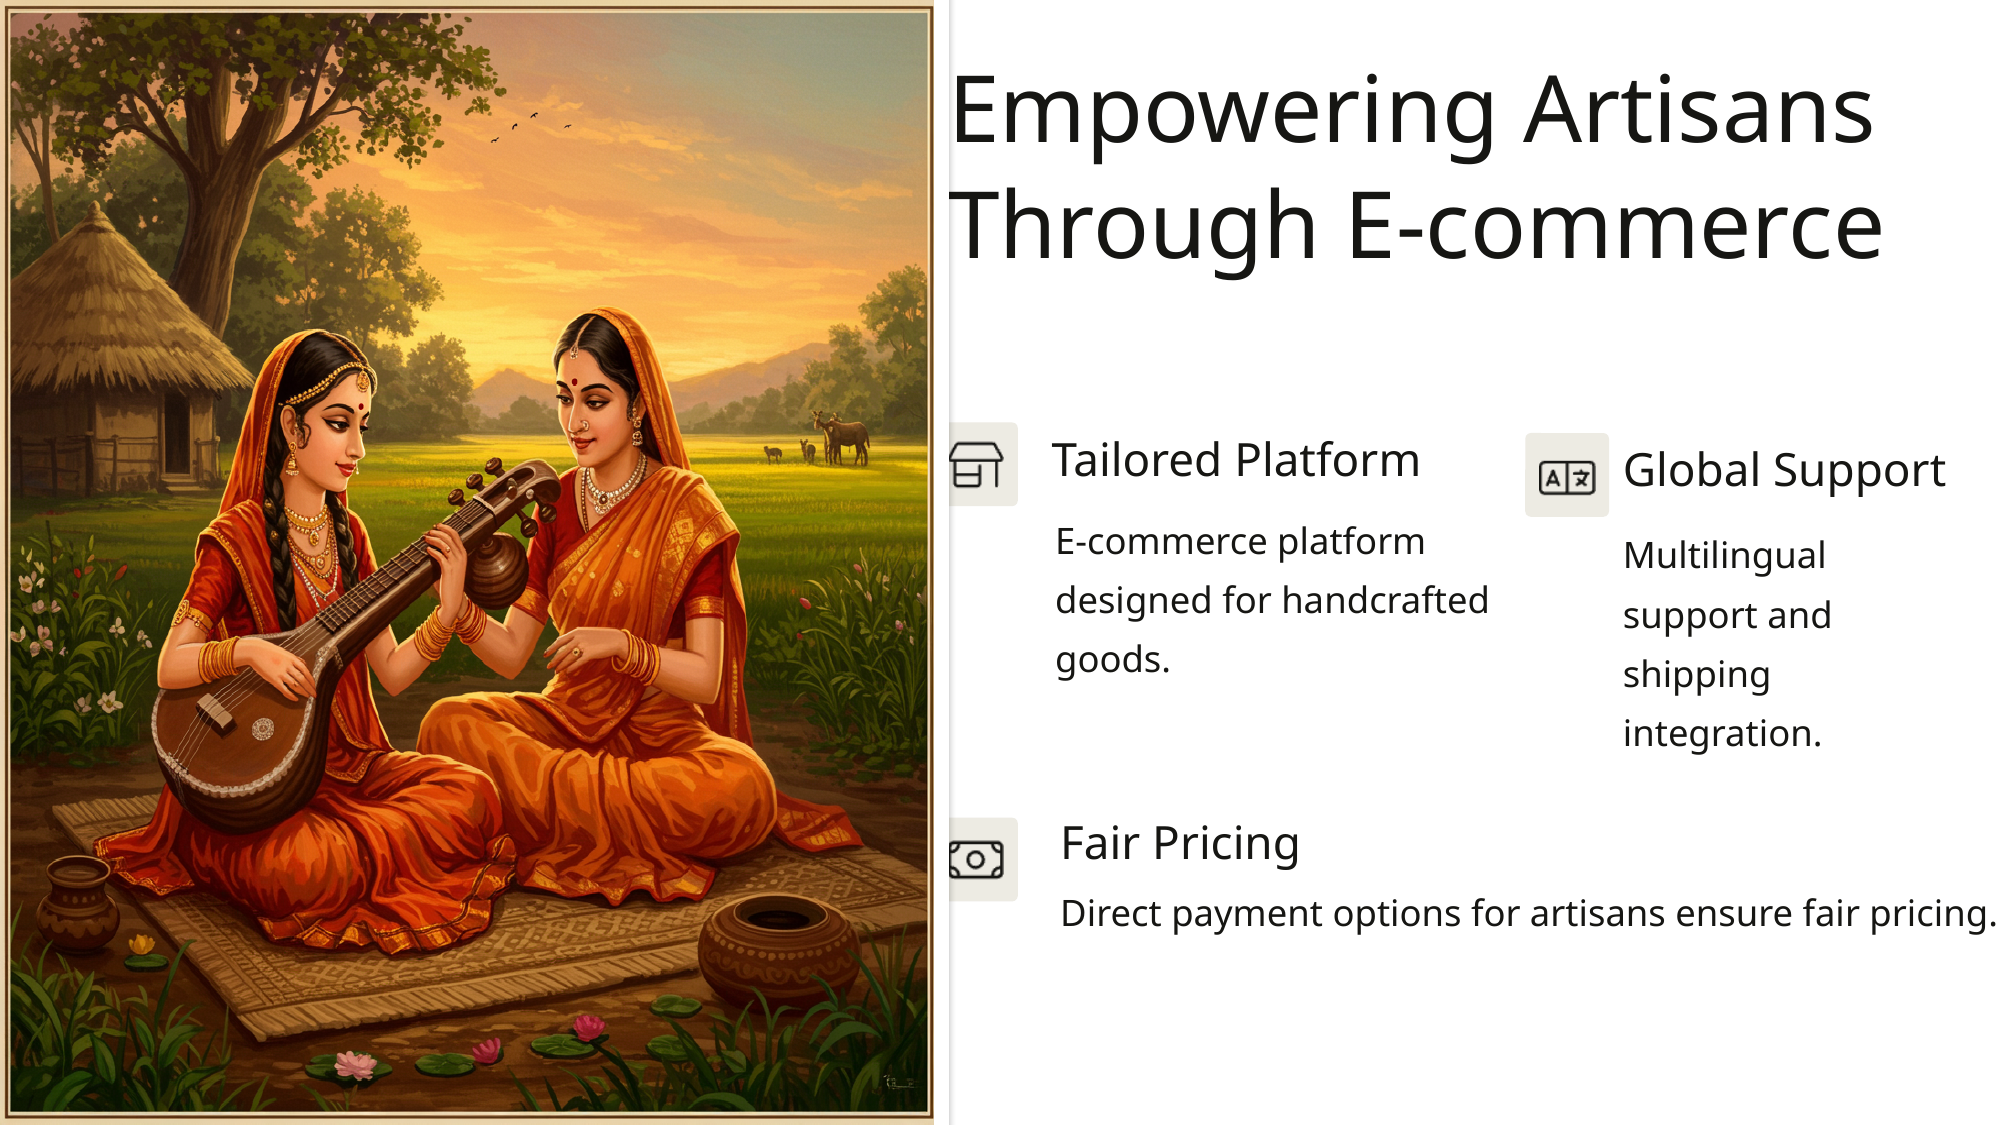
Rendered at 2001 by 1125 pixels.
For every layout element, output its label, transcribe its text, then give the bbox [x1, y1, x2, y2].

text_box Empowering Artisans Through E-commerce [954, 45, 1974, 279]
picture [948, 824, 1004, 895]
picture [948, 429, 1004, 500]
text_box [954, 817, 1018, 902]
text_box Multilingual support and shipping integration. [1622, 516, 1959, 636]
picture [1539, 442, 1596, 513]
text_box [1525, 432, 1610, 517]
text_box Direct payment options for artisans ensure fair pricing. [1060, 874, 1938, 934]
text_box [954, 422, 1018, 507]
text_box Global Support [1622, 438, 1974, 497]
text_box Fair Pricing [1060, 811, 1526, 870]
picture [0, 0, 935, 1125]
text_box E-commerce platform designed for handcrafted goods. [1055, 502, 1536, 681]
text_box Tailored Platform [1051, 427, 1517, 486]
